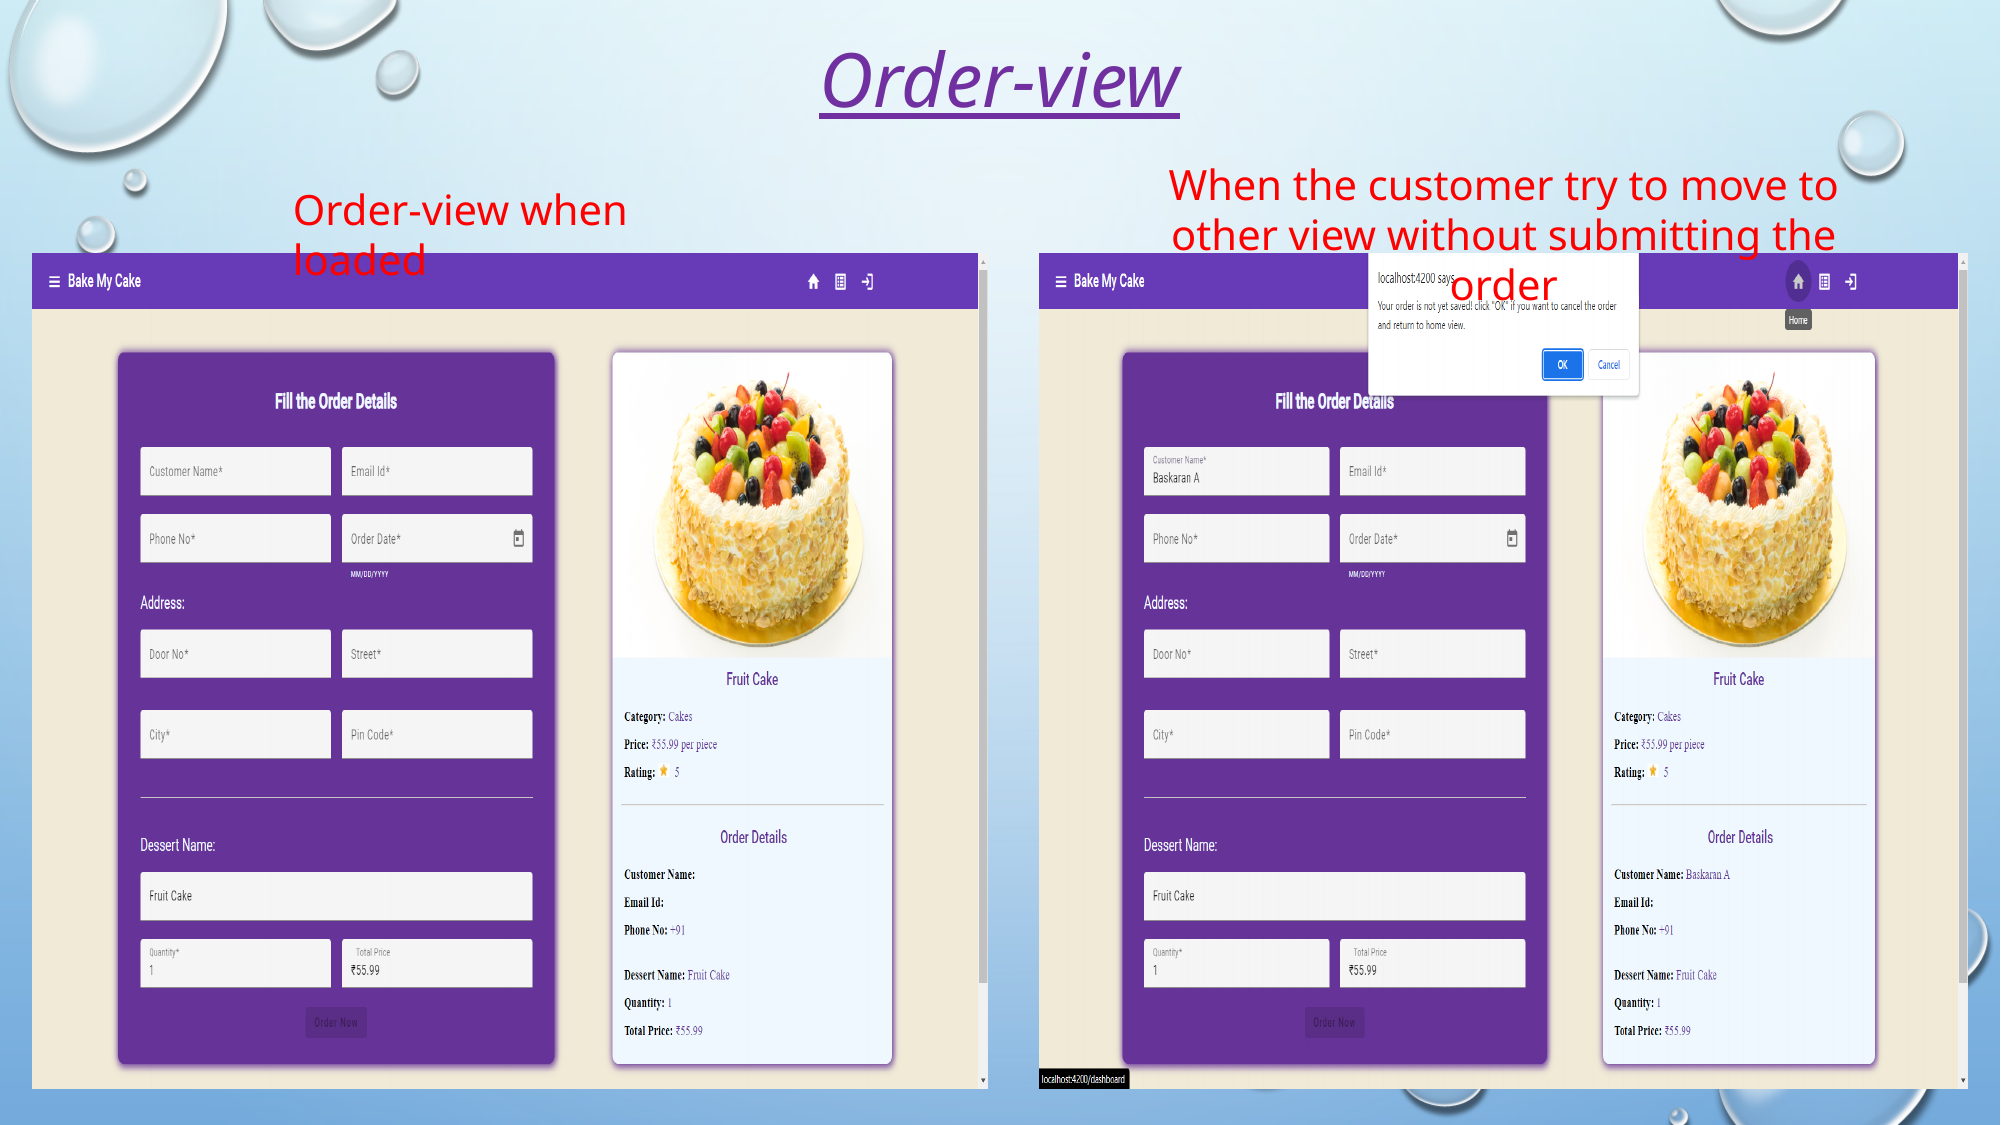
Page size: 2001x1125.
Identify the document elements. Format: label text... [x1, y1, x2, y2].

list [1039, 252, 1968, 1089]
text_box When the customer try to move to other view without submitting the order [1117, 151, 1891, 251]
text_box Order-view when loaded [278, 176, 742, 251]
title Order-view [149, 24, 1850, 142]
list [31, 252, 988, 1089]
picture [0, 0, 2000, 1125]
